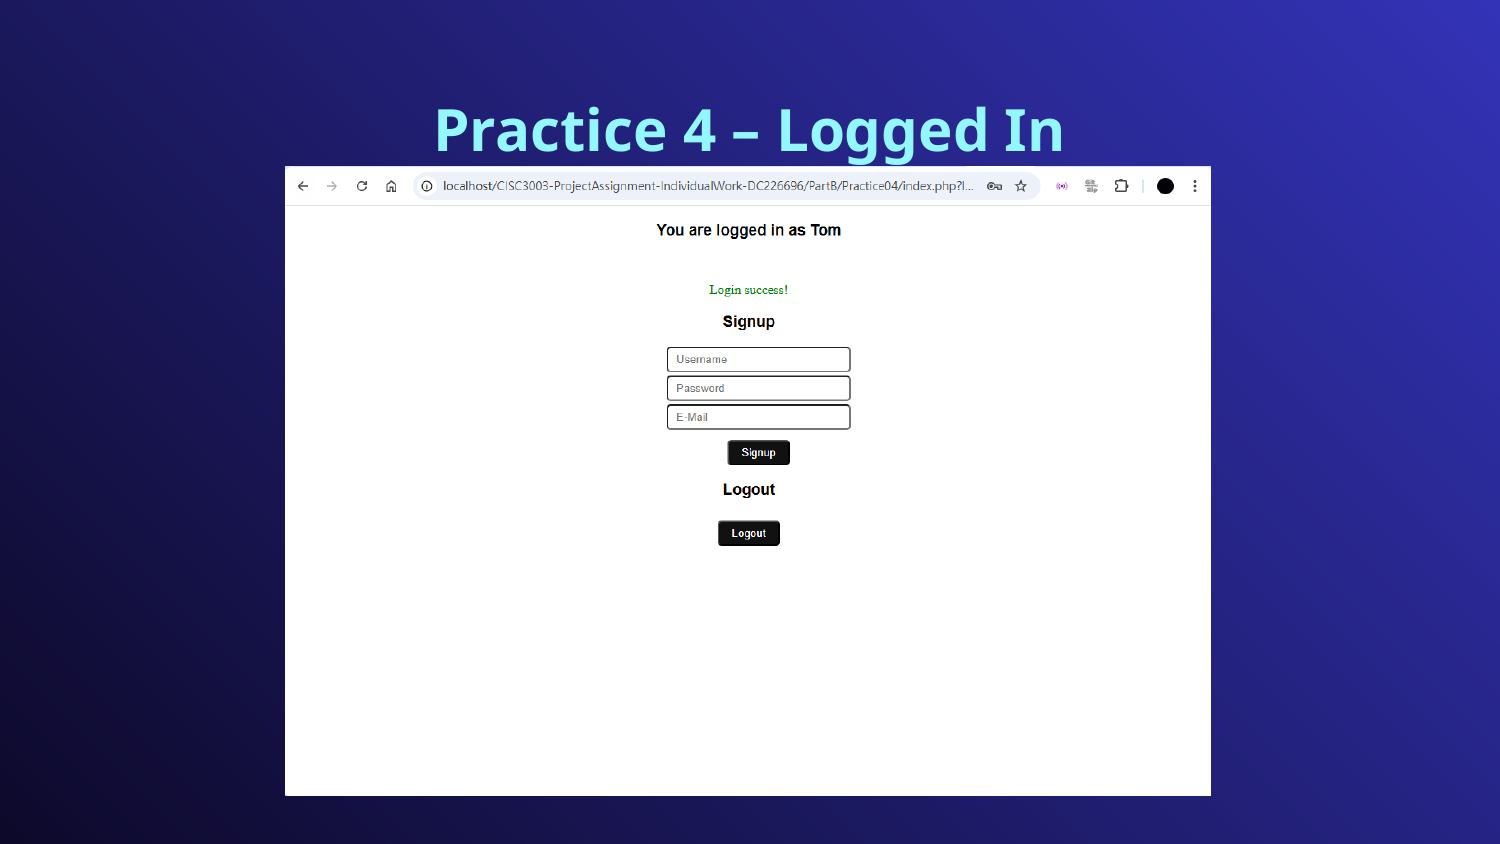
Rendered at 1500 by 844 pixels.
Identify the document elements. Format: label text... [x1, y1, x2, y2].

title Practice 4 – Logged In [118, 88, 1382, 167]
picture [285, 166, 1212, 796]
